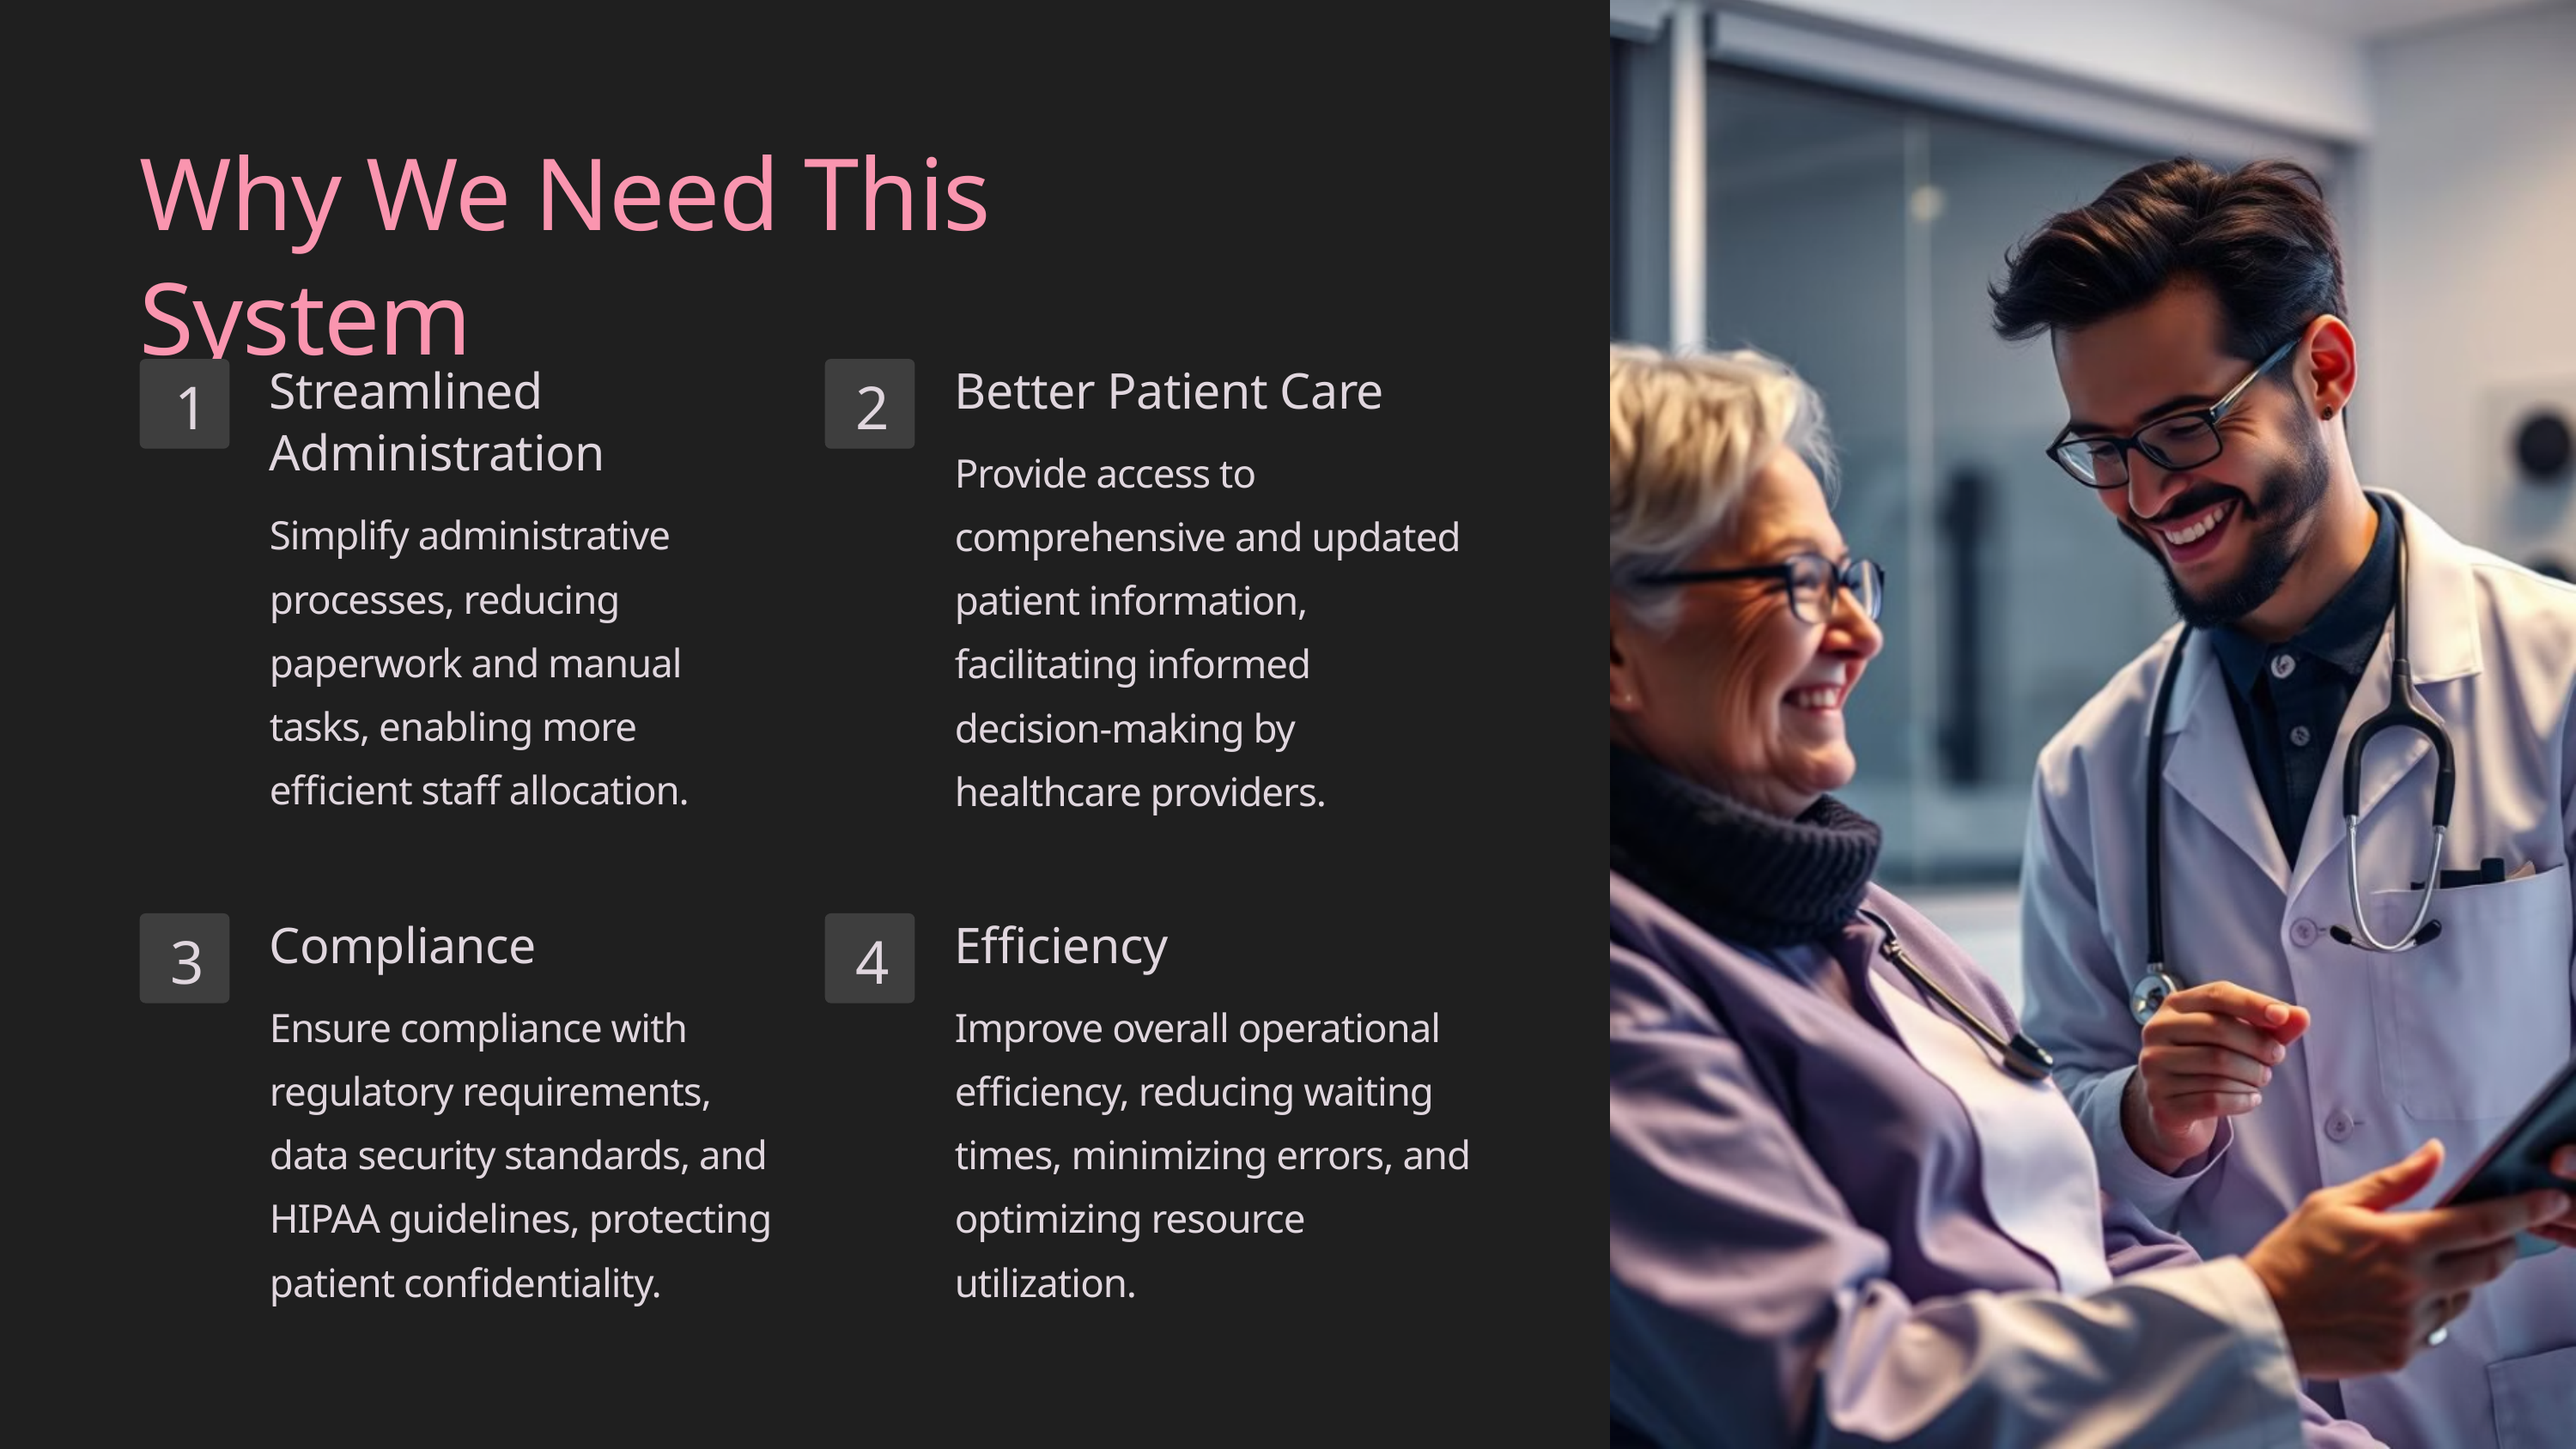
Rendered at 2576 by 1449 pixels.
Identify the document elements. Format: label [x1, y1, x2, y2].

text_box [824, 358, 915, 449]
text_box [824, 912, 915, 1003]
text_box [139, 358, 230, 449]
text_box [139, 912, 230, 1003]
text_box [0, 0, 2576, 1449]
